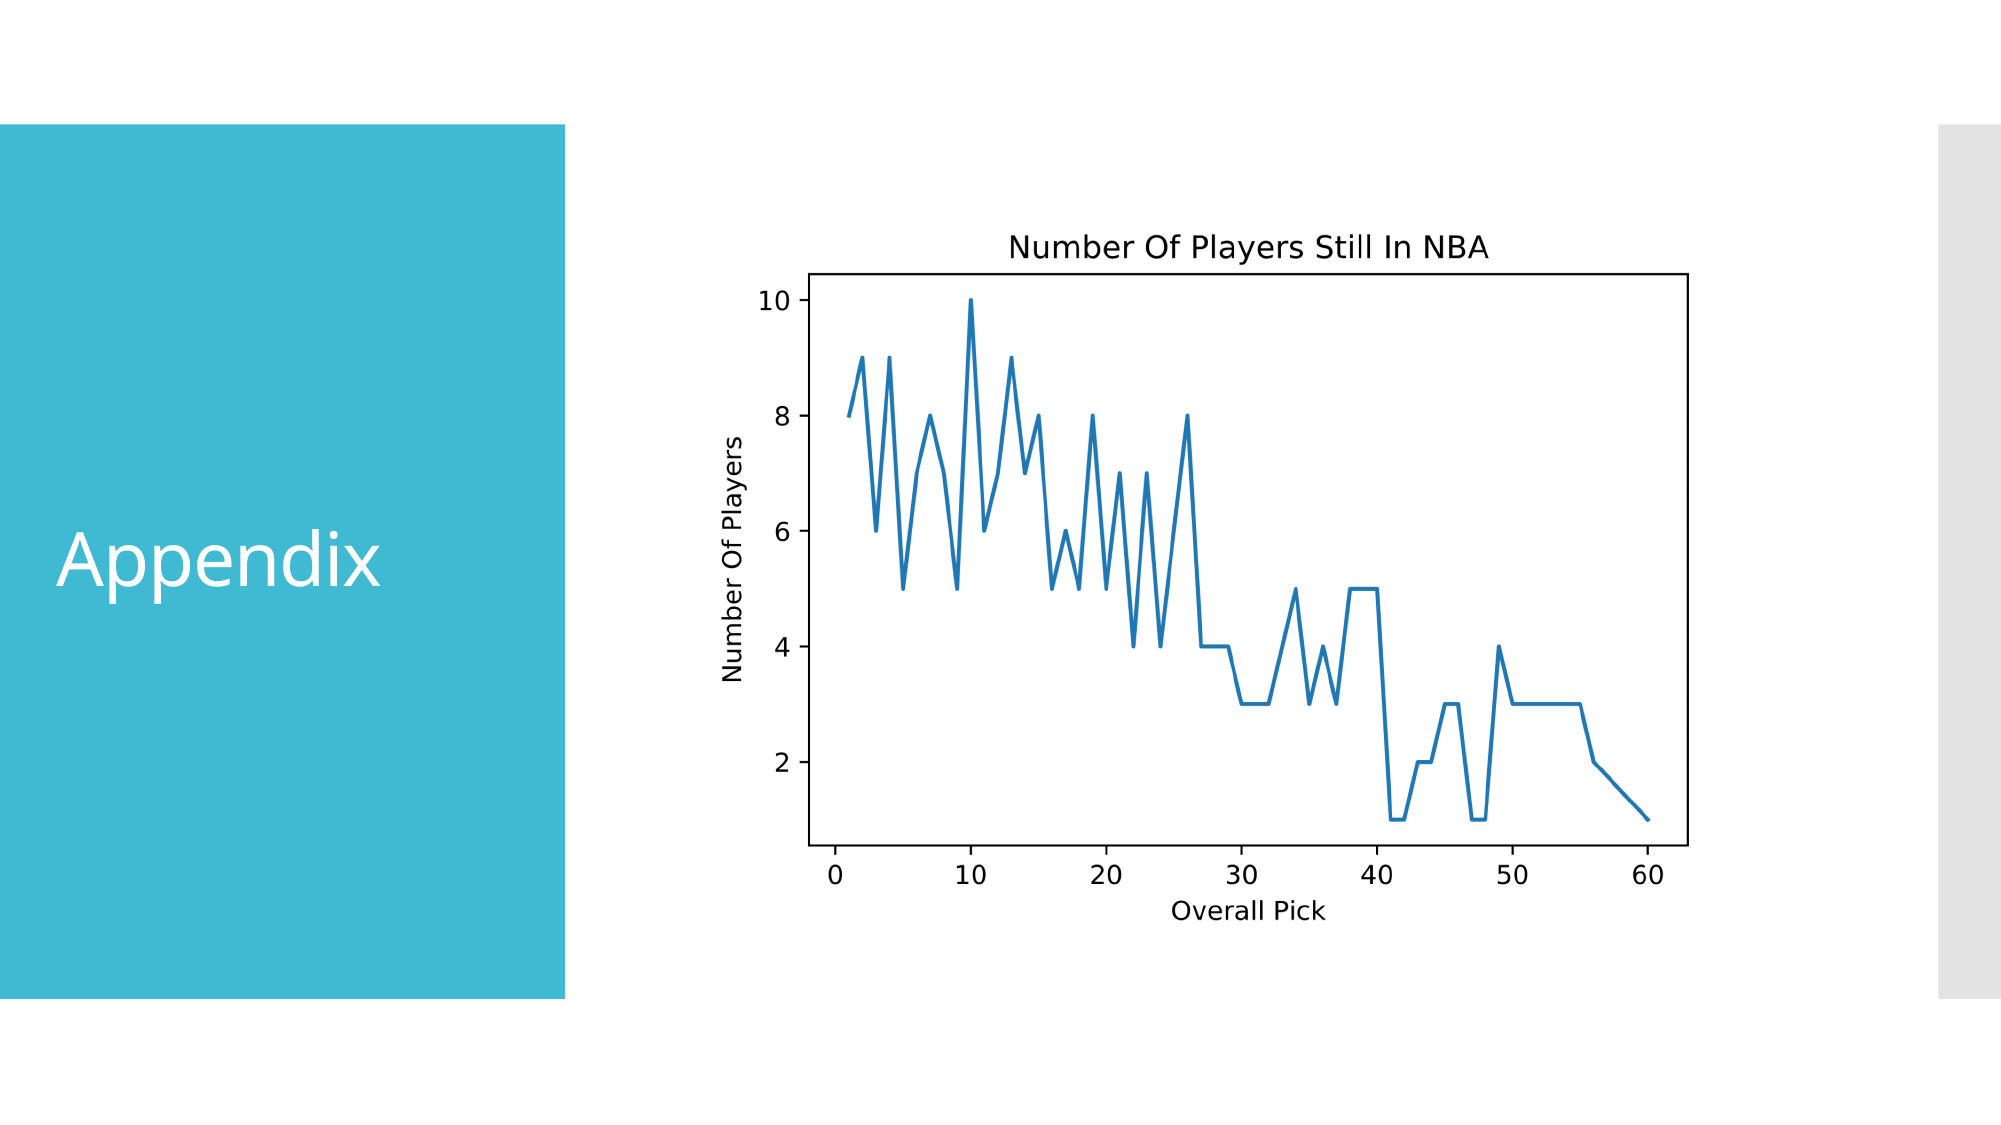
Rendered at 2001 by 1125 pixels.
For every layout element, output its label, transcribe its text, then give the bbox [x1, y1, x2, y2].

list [667, 183, 1801, 940]
title Appendix [41, 184, 525, 940]
